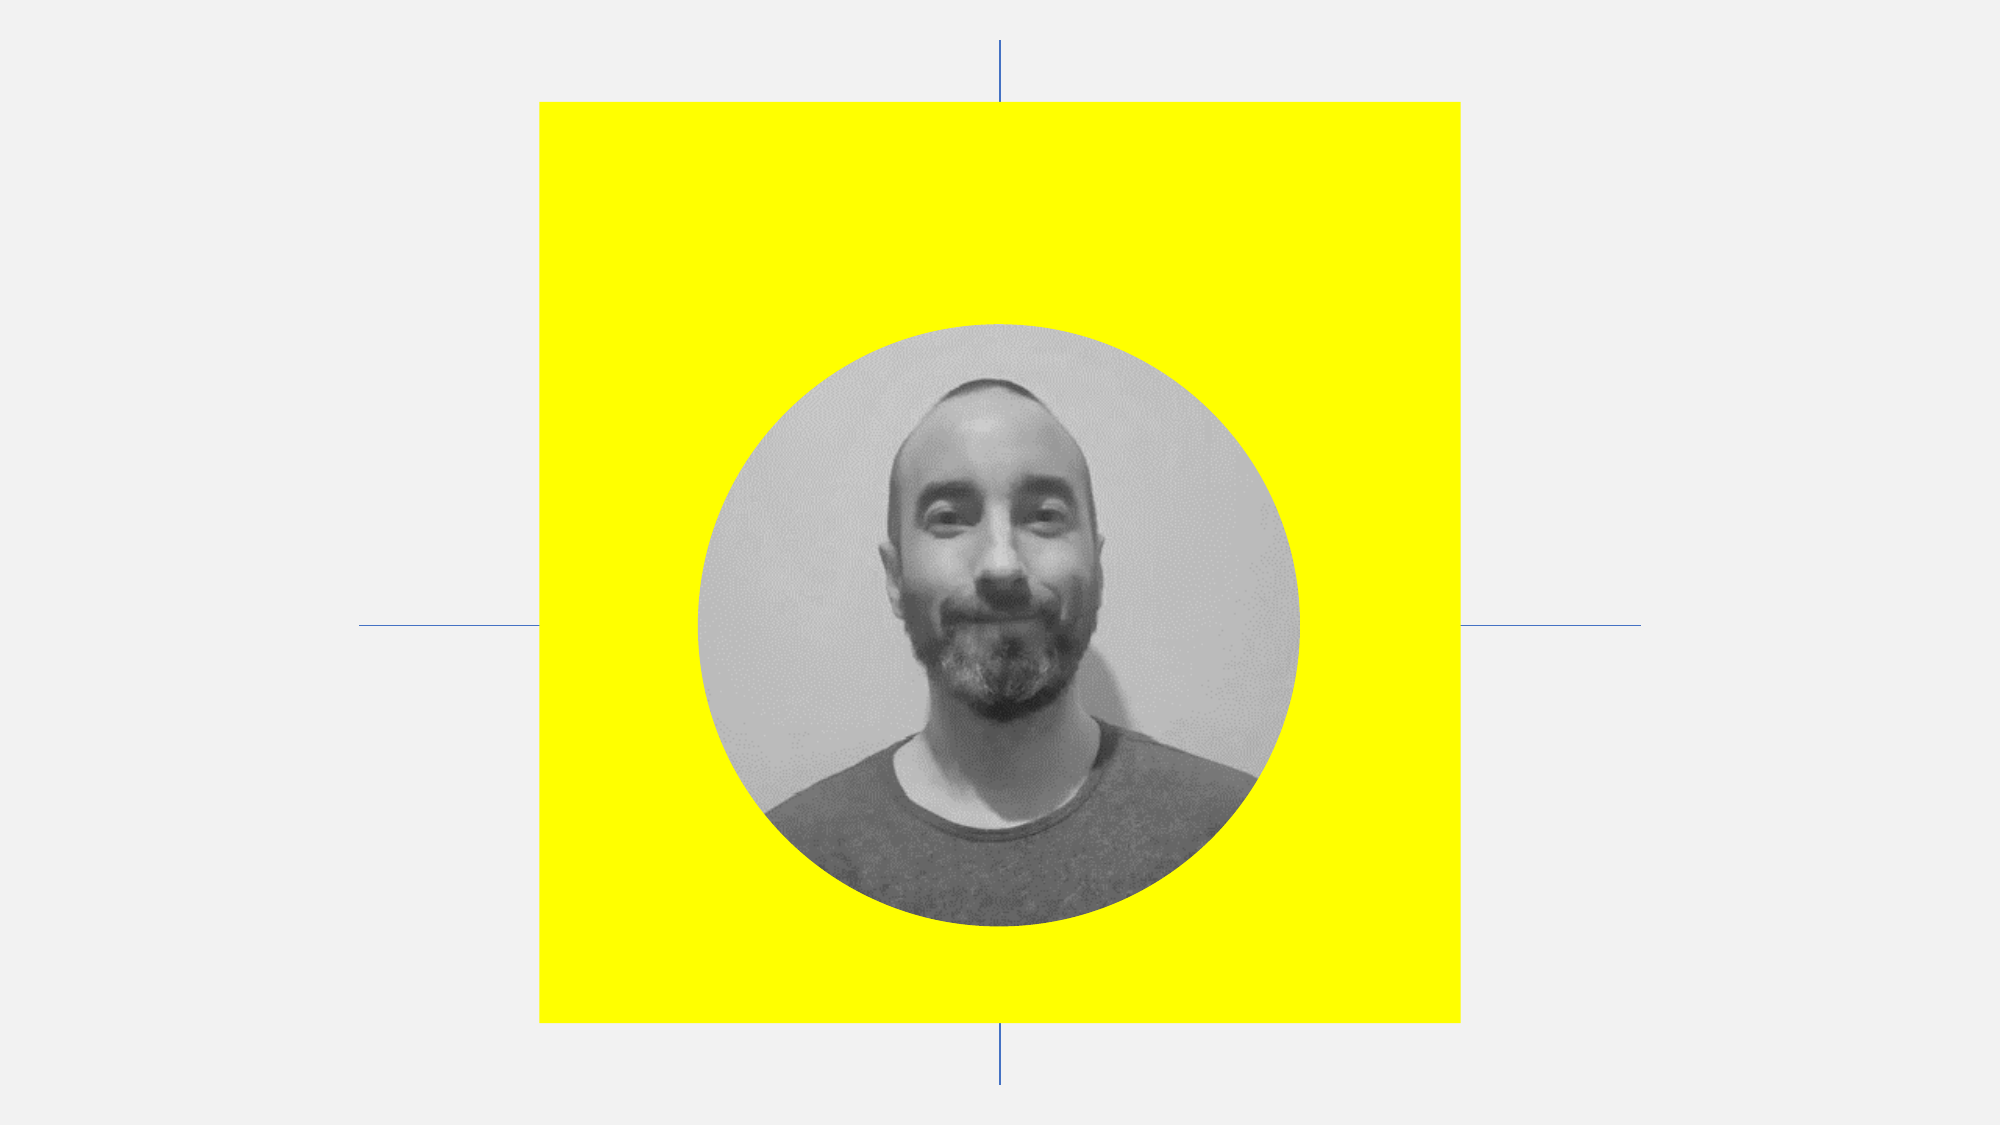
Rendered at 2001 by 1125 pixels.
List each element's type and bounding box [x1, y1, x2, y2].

picture [697, 324, 1301, 927]
text_box [359, 40, 1641, 1085]
